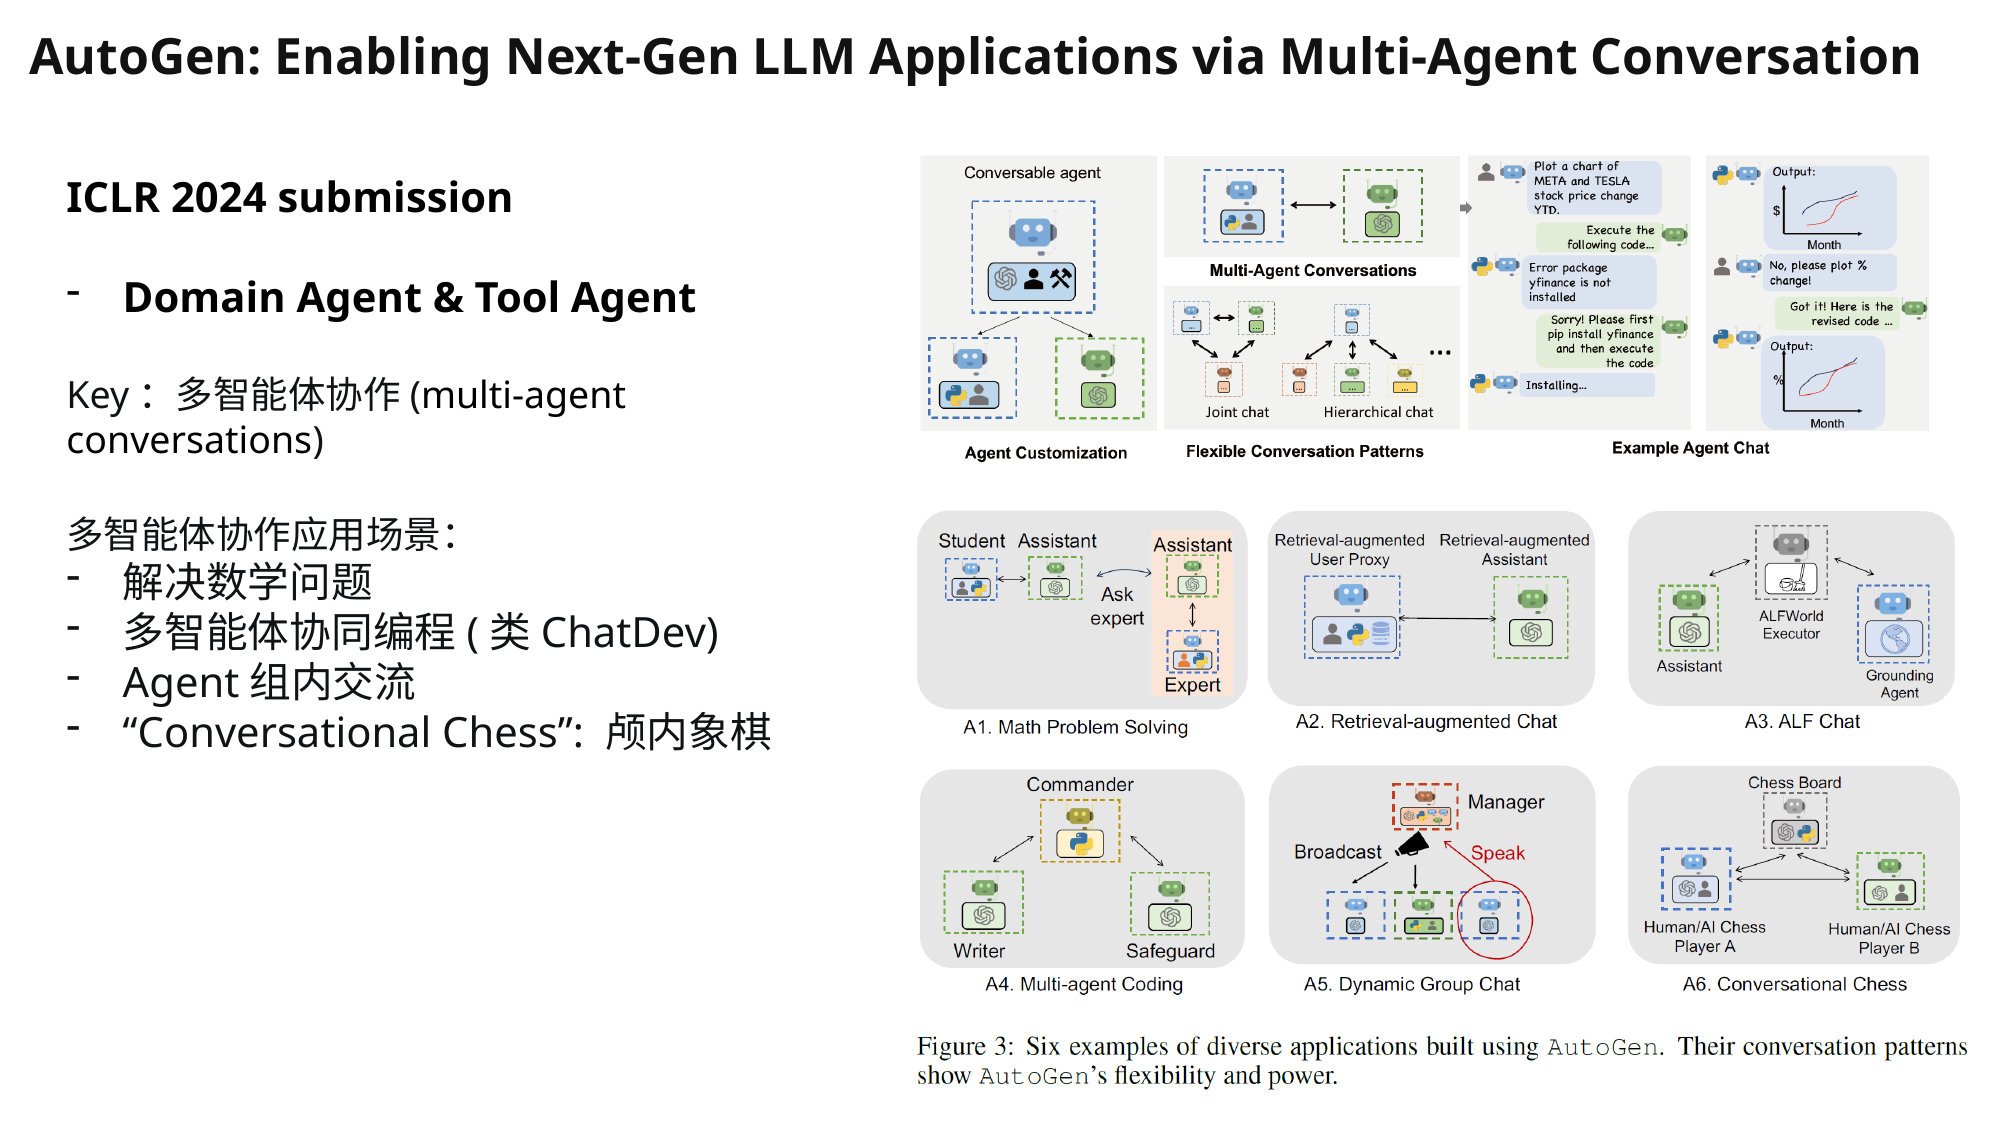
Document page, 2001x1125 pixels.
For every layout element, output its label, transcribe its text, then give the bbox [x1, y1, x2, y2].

picture [886, 111, 2000, 1096]
text_box ICLR 2024 submission Domain Agent & Tool Agent Key：多智能体协作(multi-agent conversations) 多智能体协作应用场景： 解决数学问题 多智能体协同编程(类ChatDev) Agent组内交流 “Conversational Chess”: 颅内象棋 [51, 163, 821, 764]
text_box AutoGen: Enabling Next-Gen LLM Applications via Multi-Agent Conversation [14, 16, 1961, 92]
